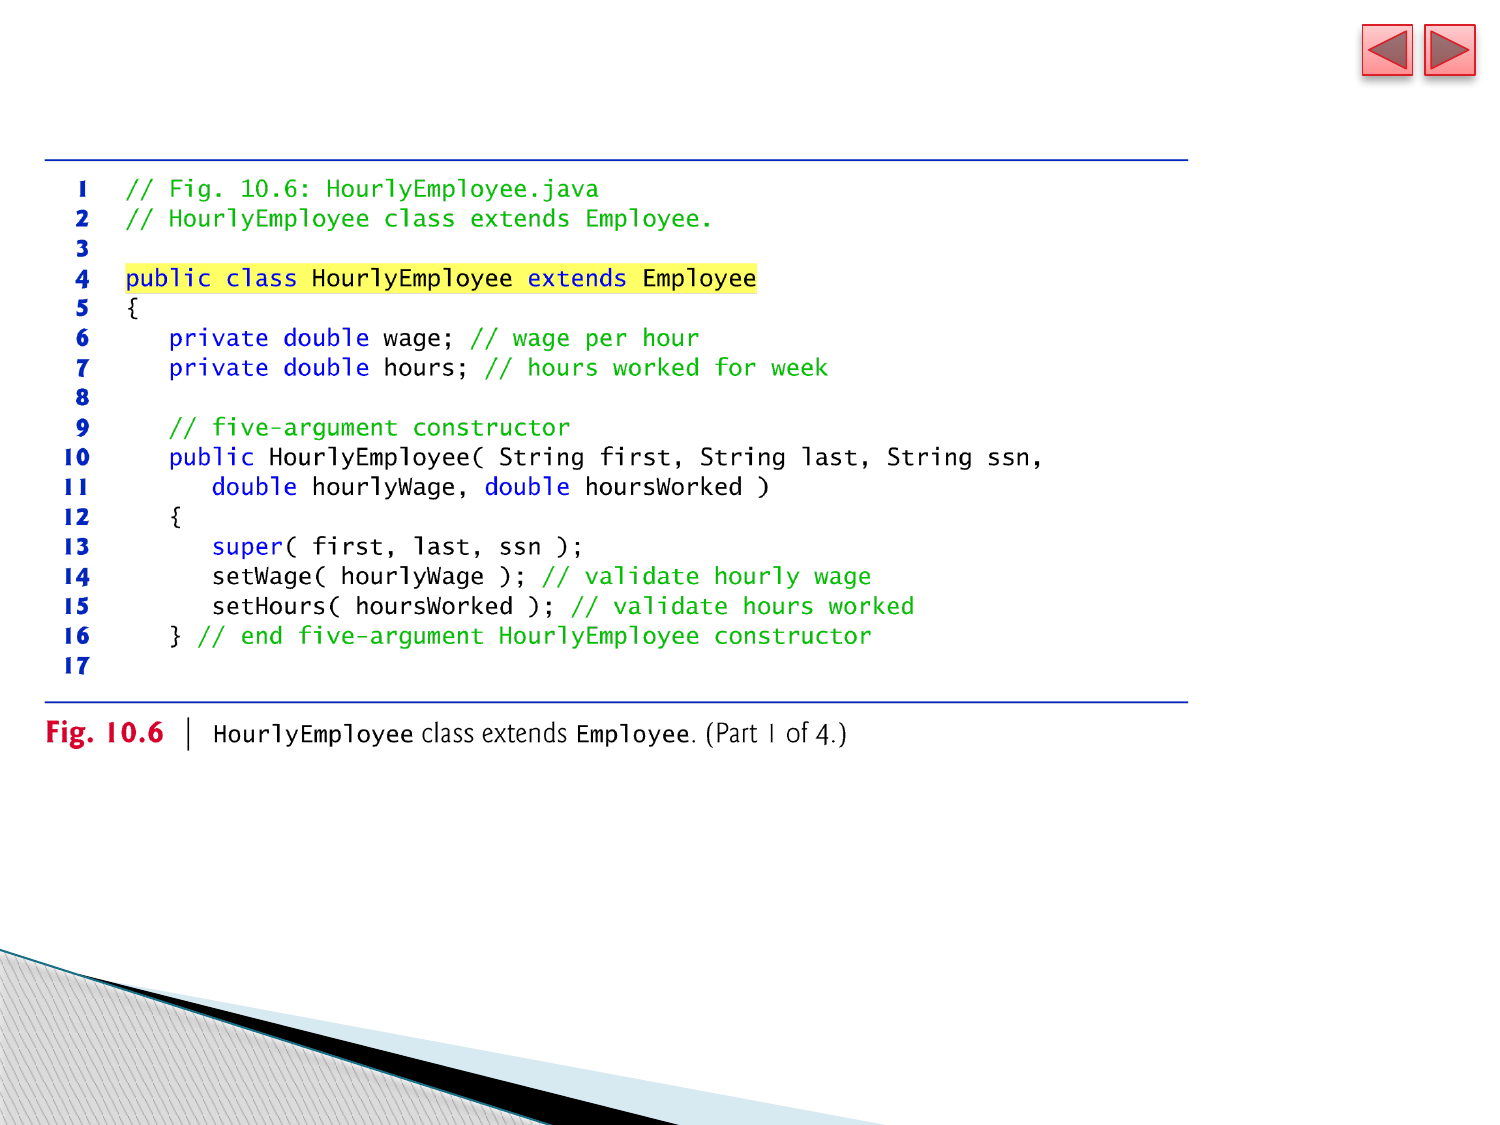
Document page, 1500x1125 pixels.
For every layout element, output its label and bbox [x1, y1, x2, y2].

picture [0, 106, 1500, 1018]
